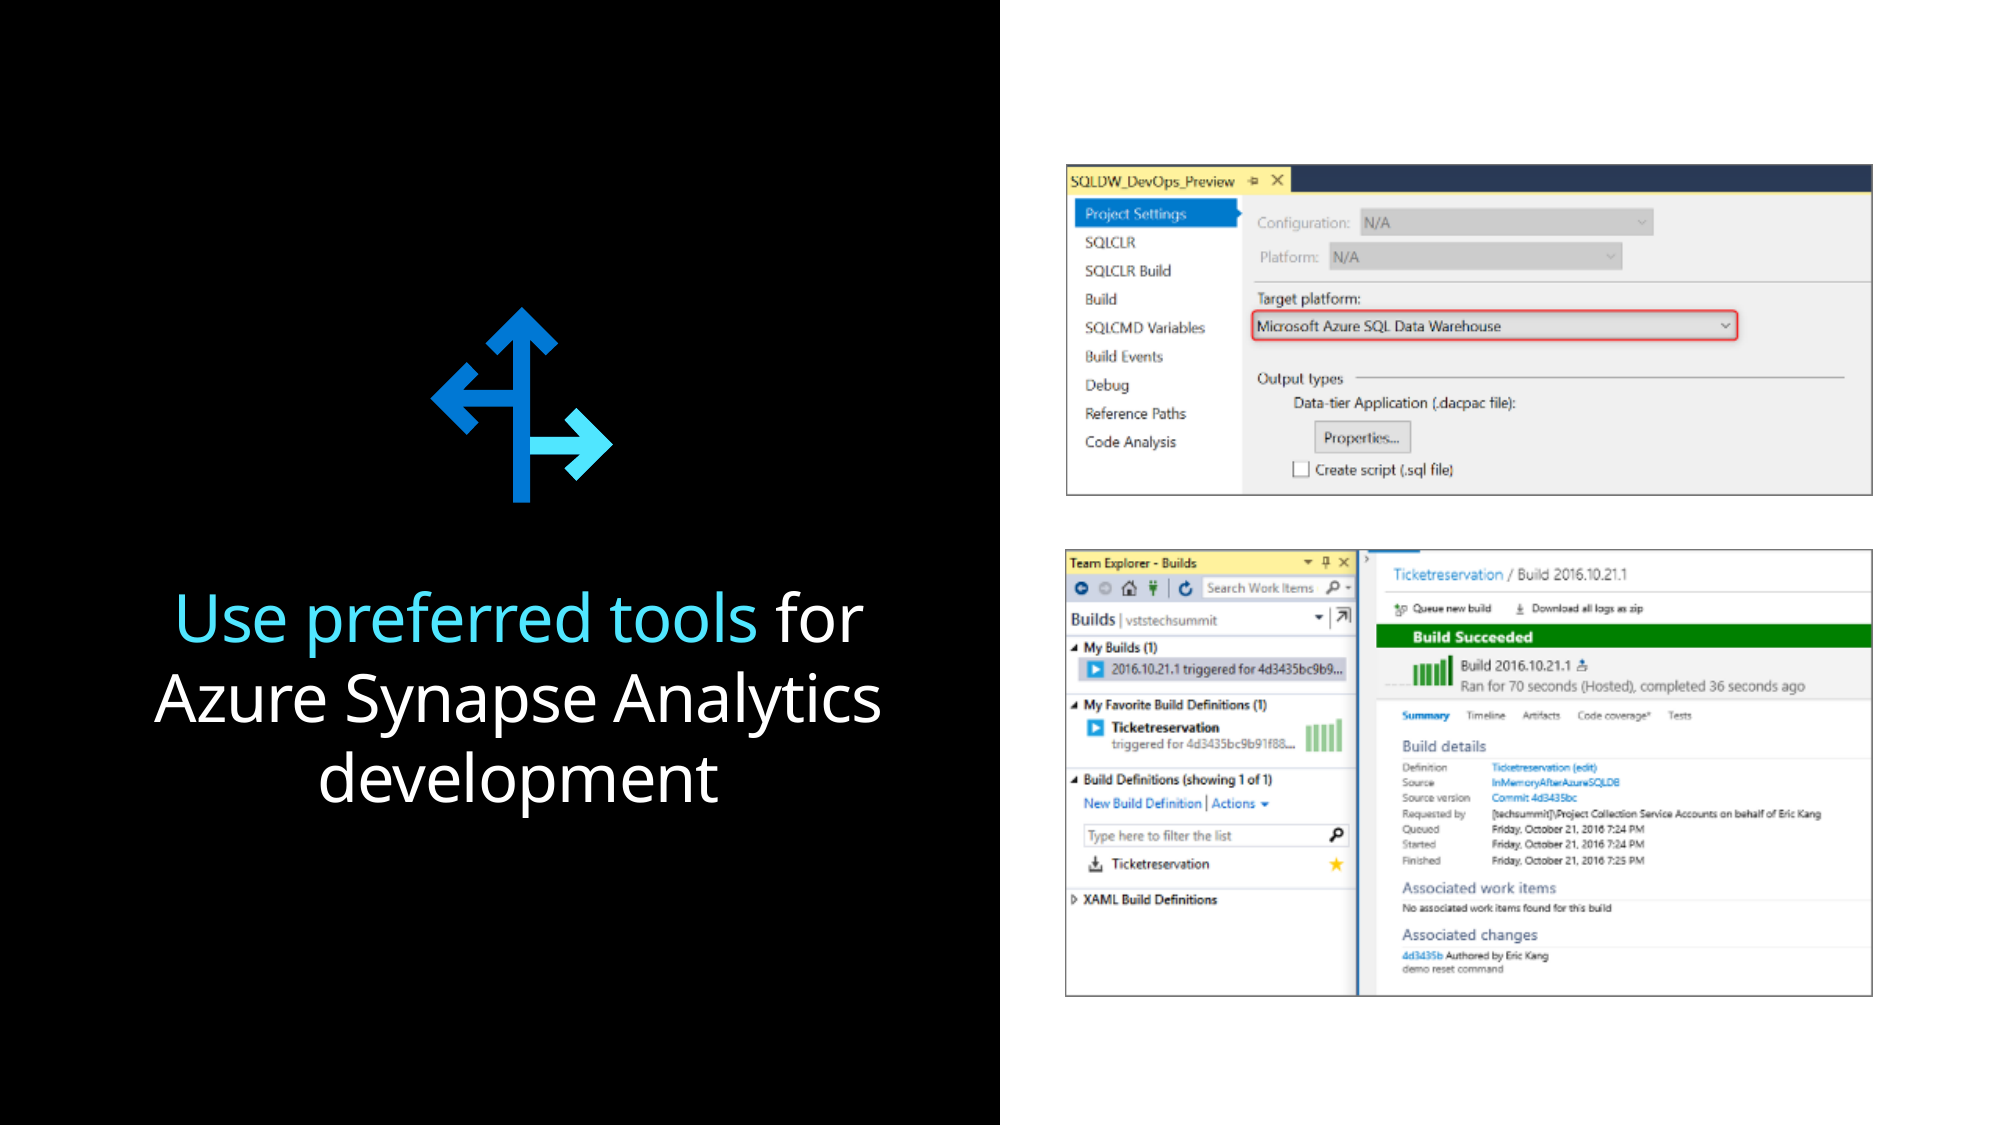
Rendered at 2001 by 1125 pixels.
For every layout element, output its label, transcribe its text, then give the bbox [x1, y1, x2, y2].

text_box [430, 306, 614, 503]
picture [1066, 164, 1874, 497]
picture [1065, 549, 1873, 997]
text_box [0, 0, 1001, 1125]
title Use preferred tools for Azure Synapse Analytics development [96, 567, 941, 825]
